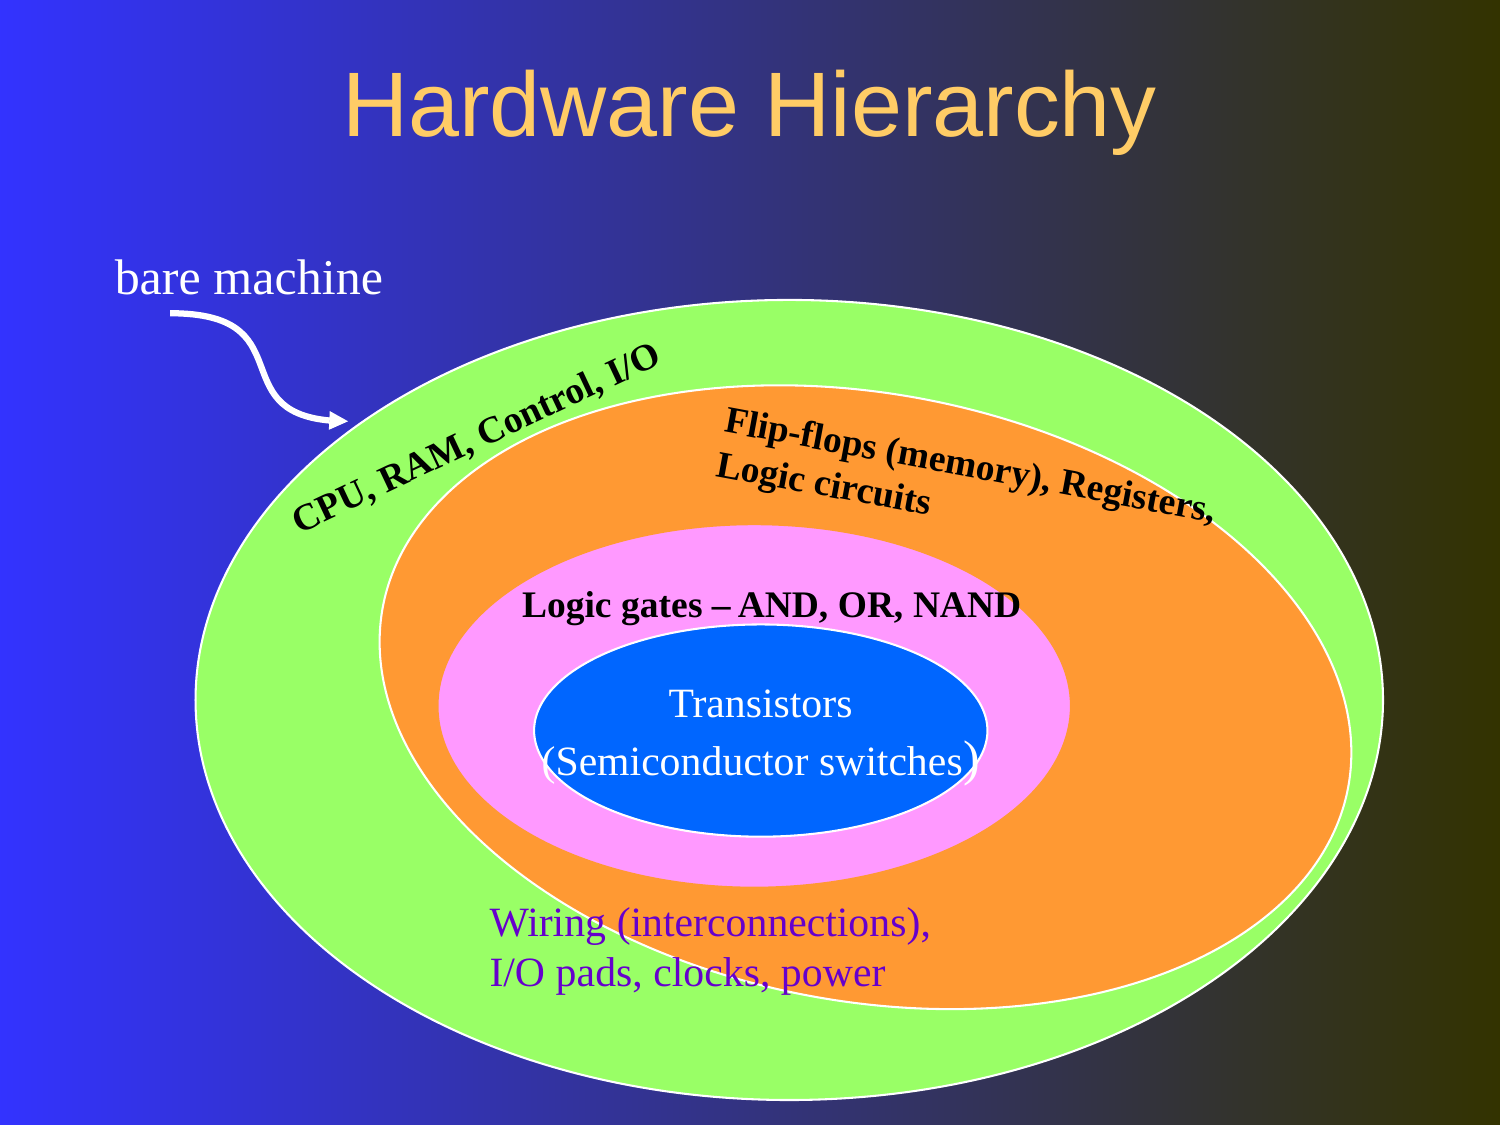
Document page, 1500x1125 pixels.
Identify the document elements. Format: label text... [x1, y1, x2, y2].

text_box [374, 393, 1357, 1002]
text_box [169, 312, 349, 422]
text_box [437, 523, 1080, 888]
title Hardware Hierarchy [112, 5, 1388, 194]
text_box bare machine [99, 237, 425, 313]
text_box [195, 299, 1384, 1101]
